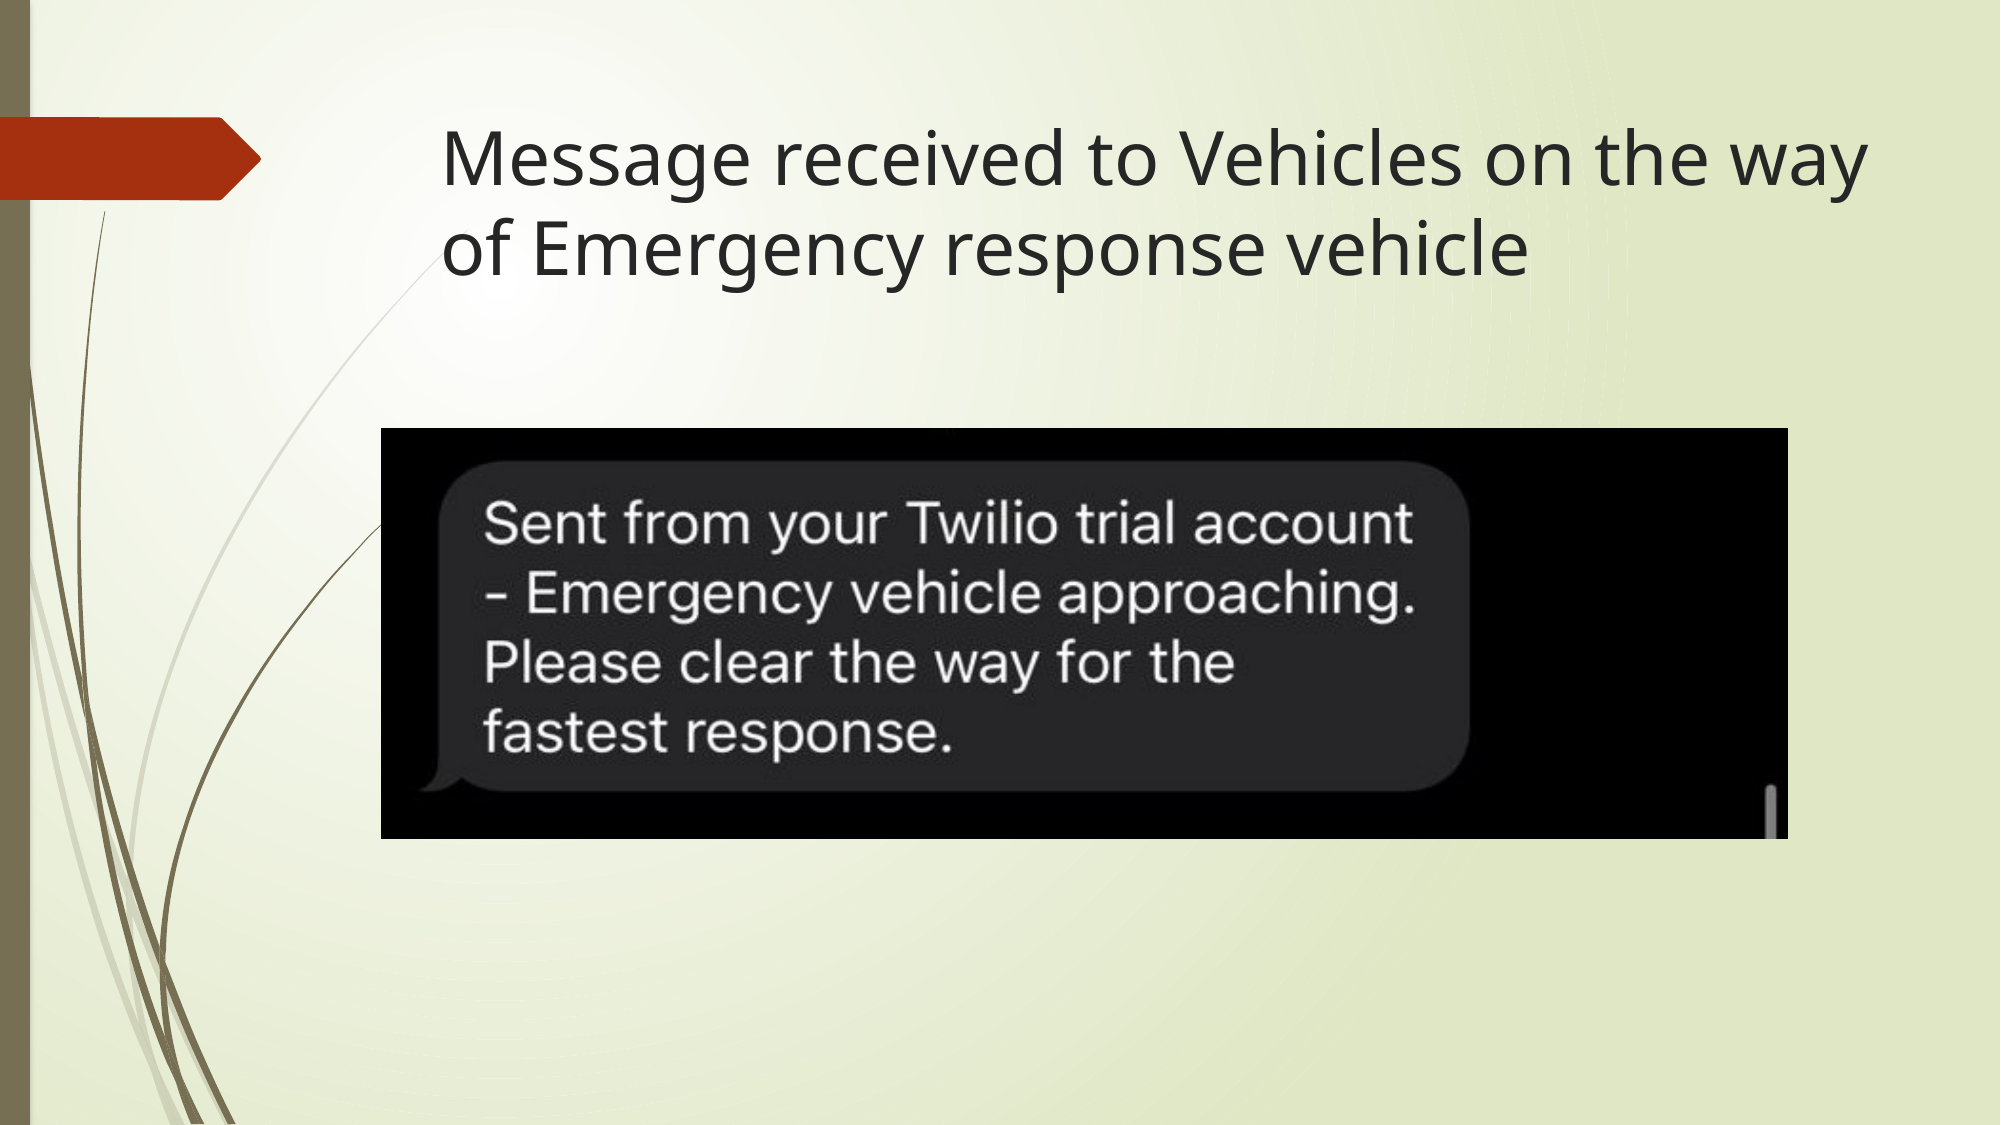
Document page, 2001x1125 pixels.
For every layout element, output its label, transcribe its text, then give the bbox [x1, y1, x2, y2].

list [380, 428, 1788, 839]
title Message received to Vehicles on the way of Emergency response vehicle [425, 102, 1888, 313]
